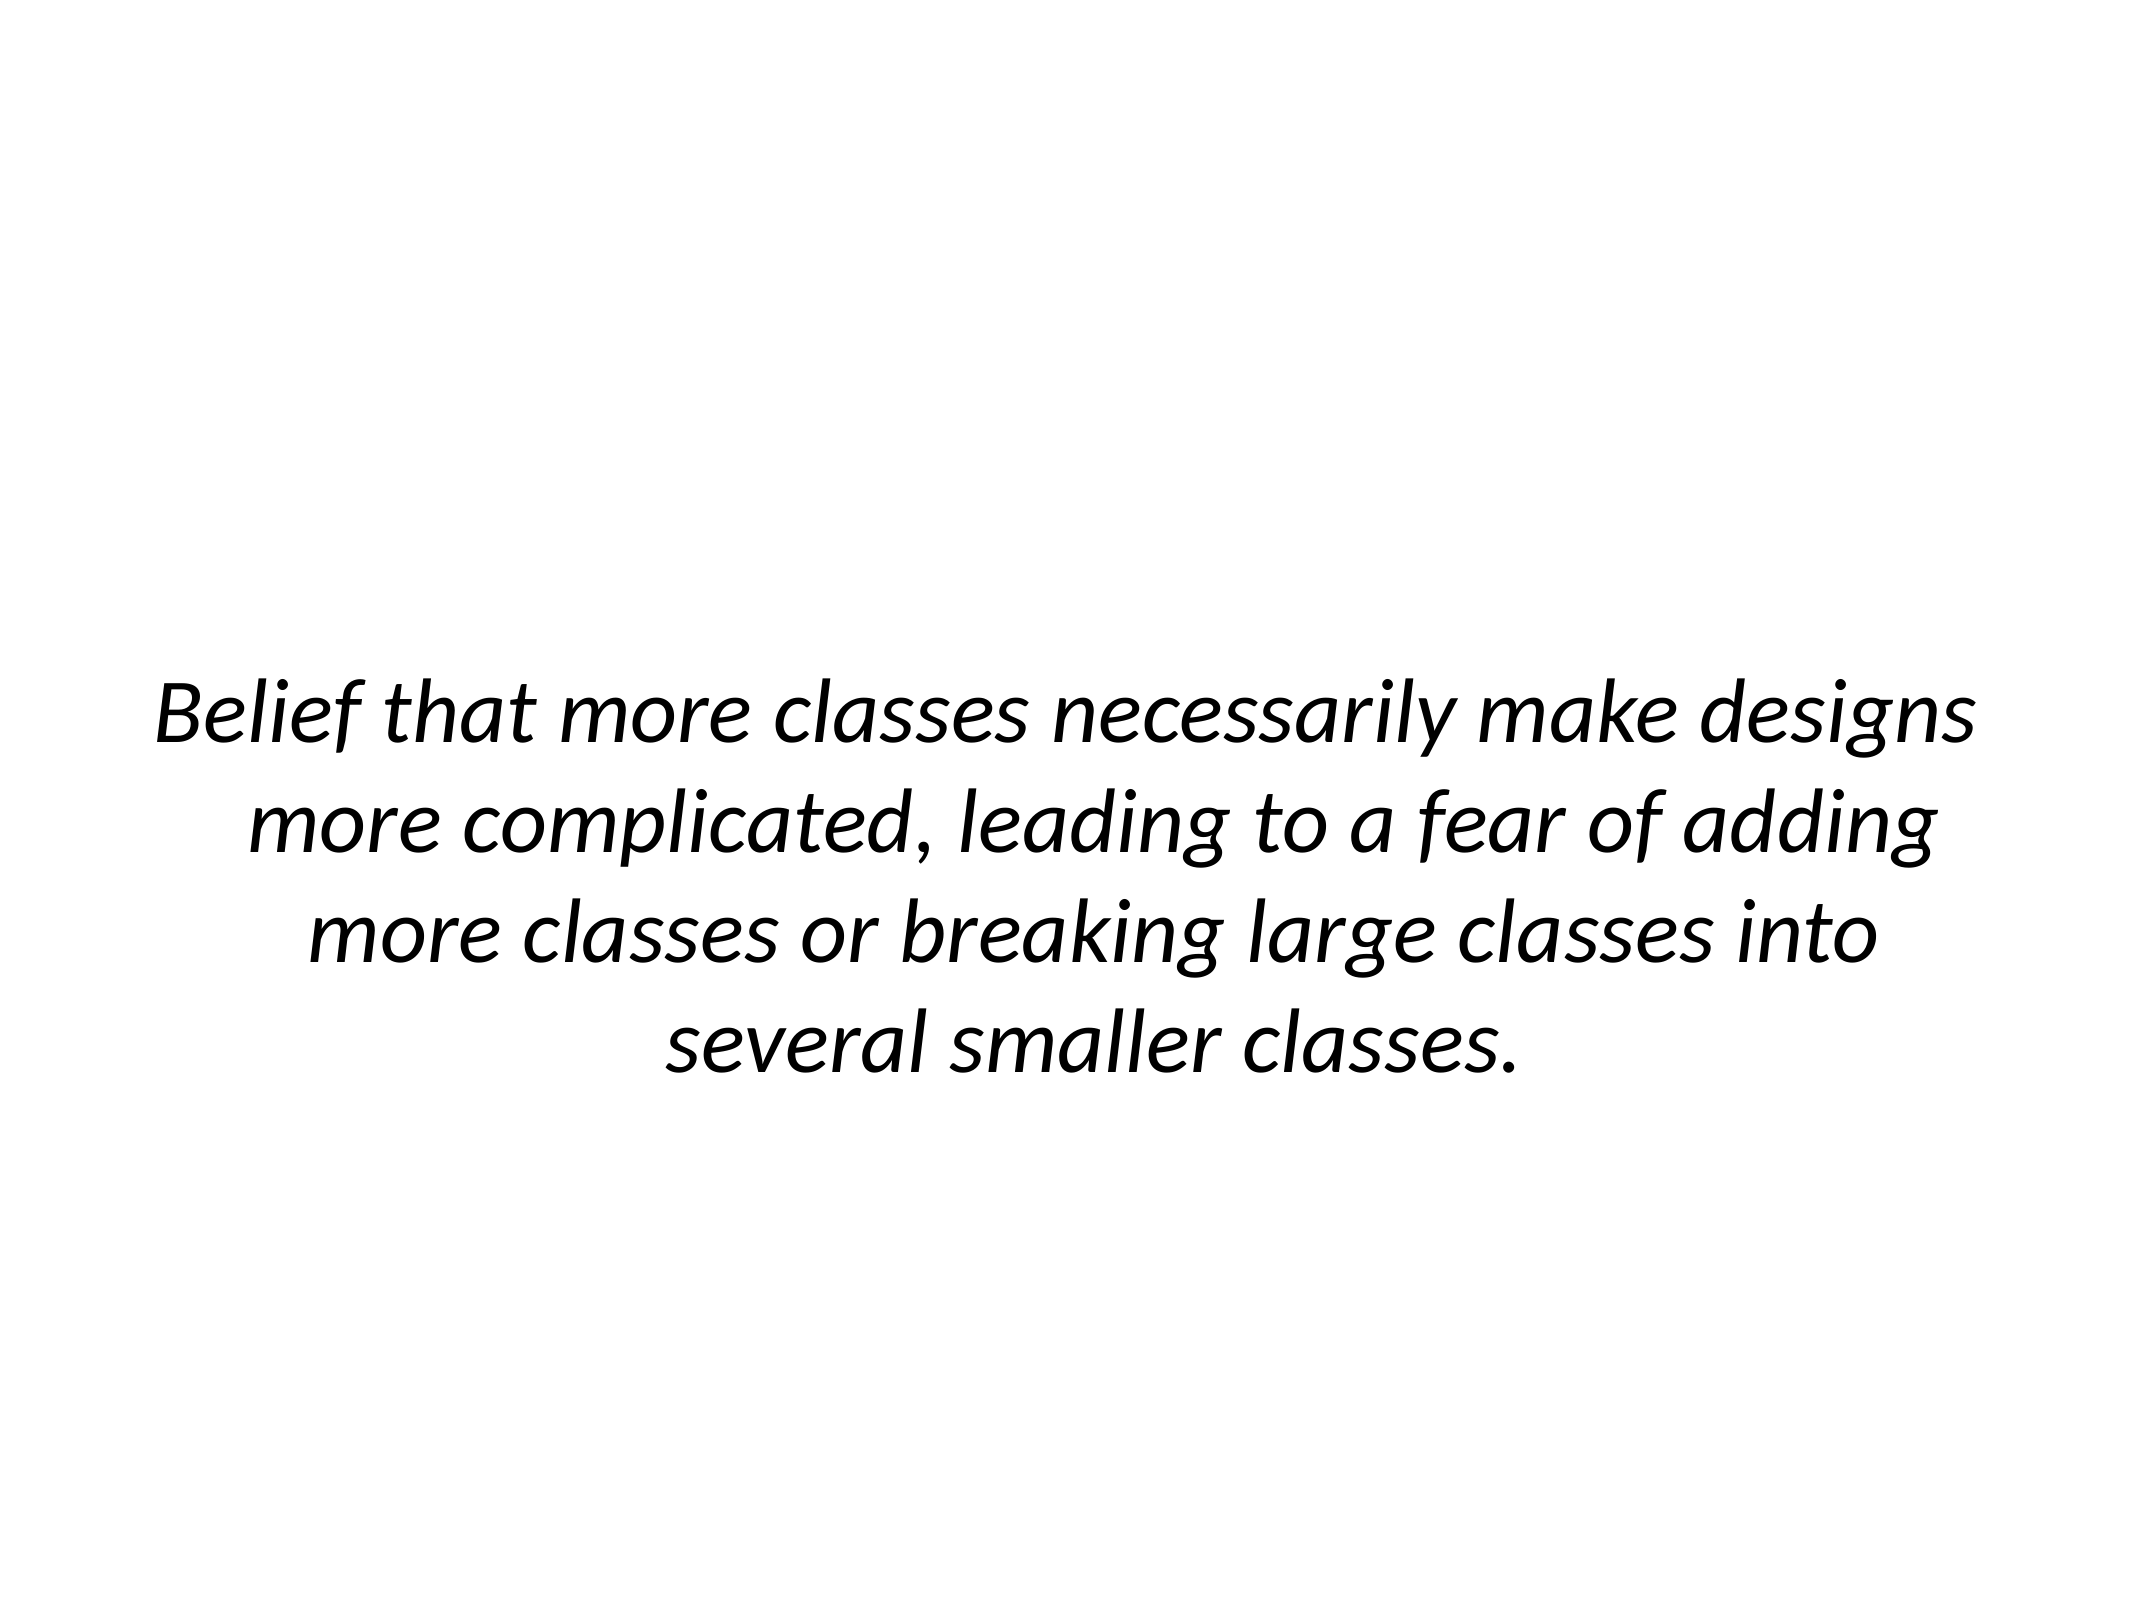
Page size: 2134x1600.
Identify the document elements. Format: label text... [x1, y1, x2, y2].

subtitle Belief that more classes necessarily make designs more complicated, leading to a fear of adding more classes or breaking large classes into several smaller classes. [106, 639, 2028, 1430]
